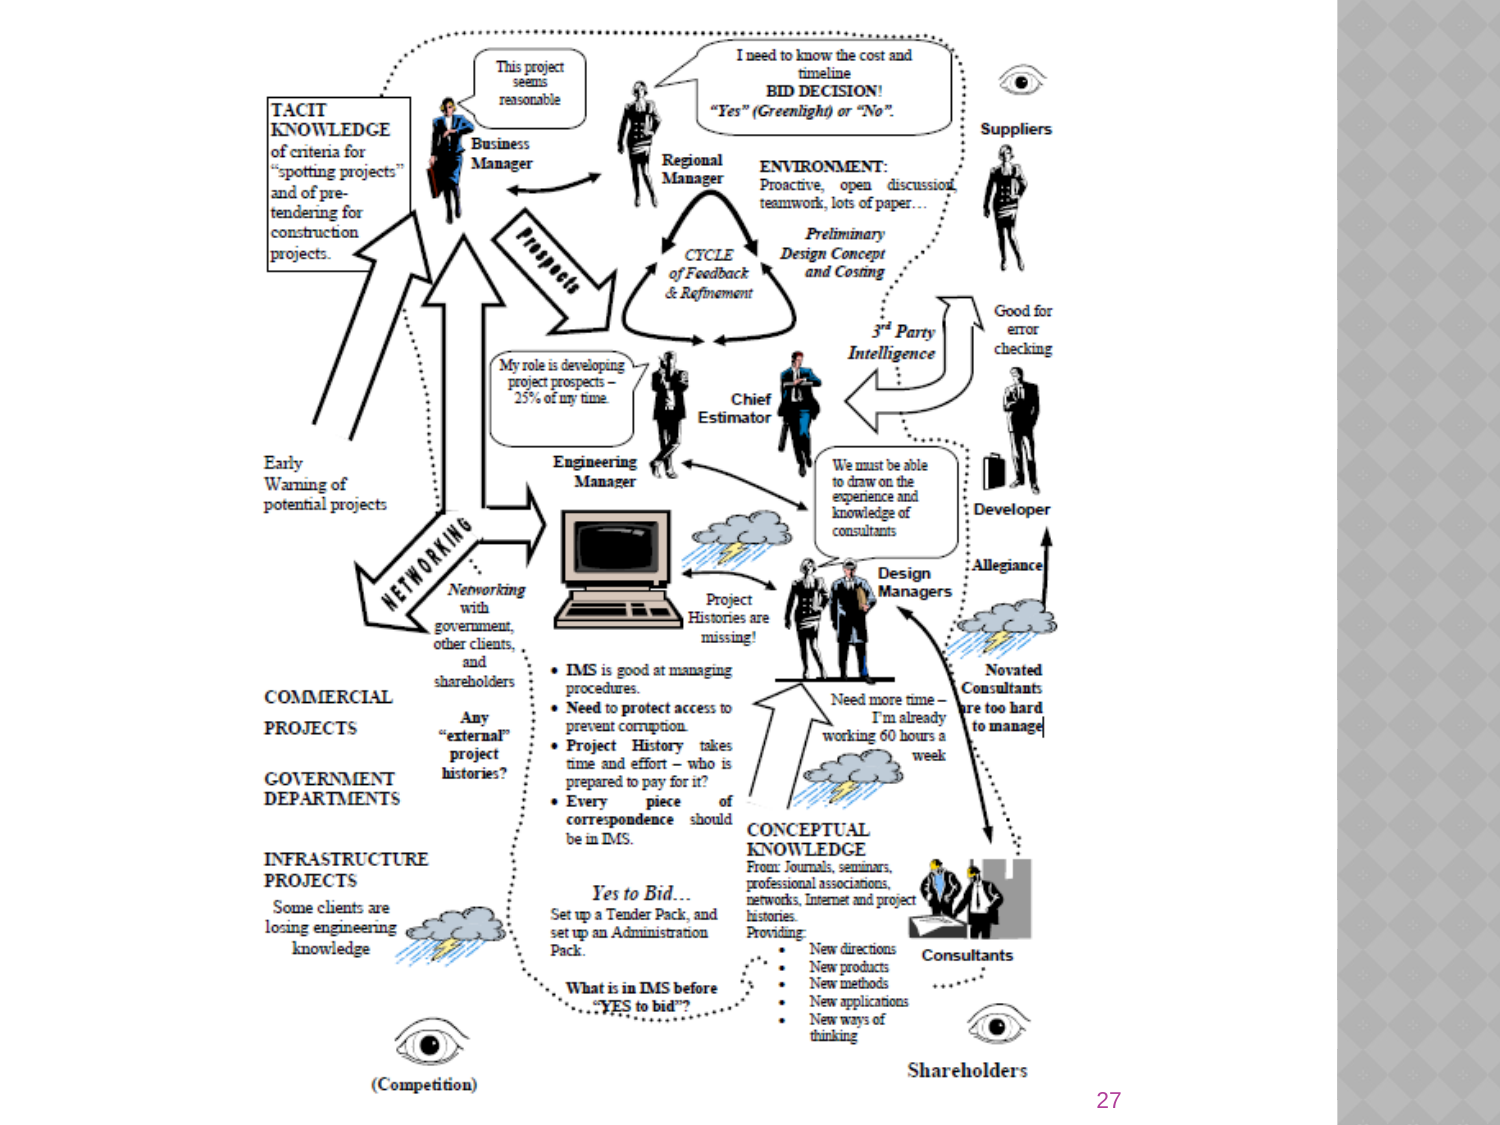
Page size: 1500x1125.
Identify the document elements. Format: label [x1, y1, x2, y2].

picture [218, 14, 1129, 1107]
